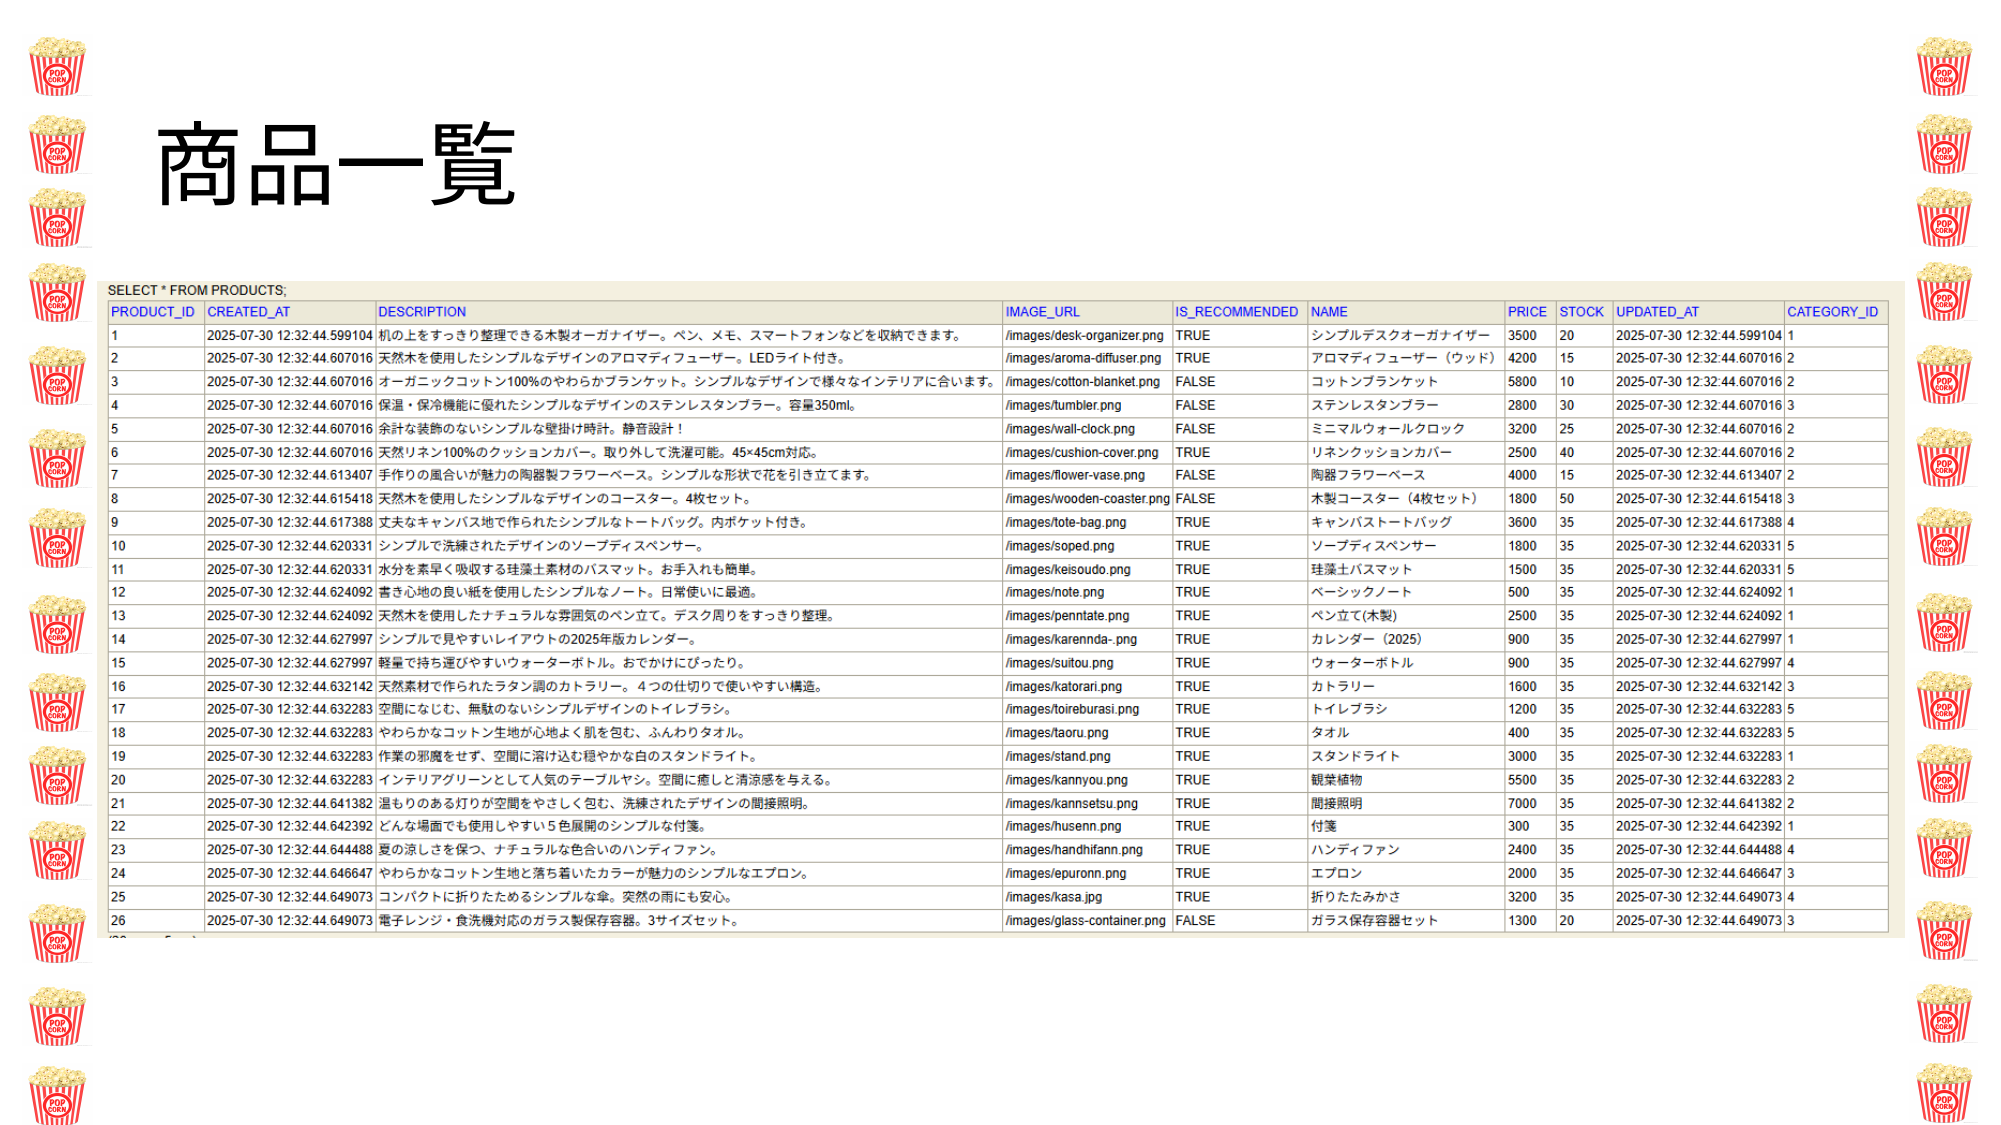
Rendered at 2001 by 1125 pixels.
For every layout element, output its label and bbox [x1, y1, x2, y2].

text_box [21, 33, 1979, 1125]
